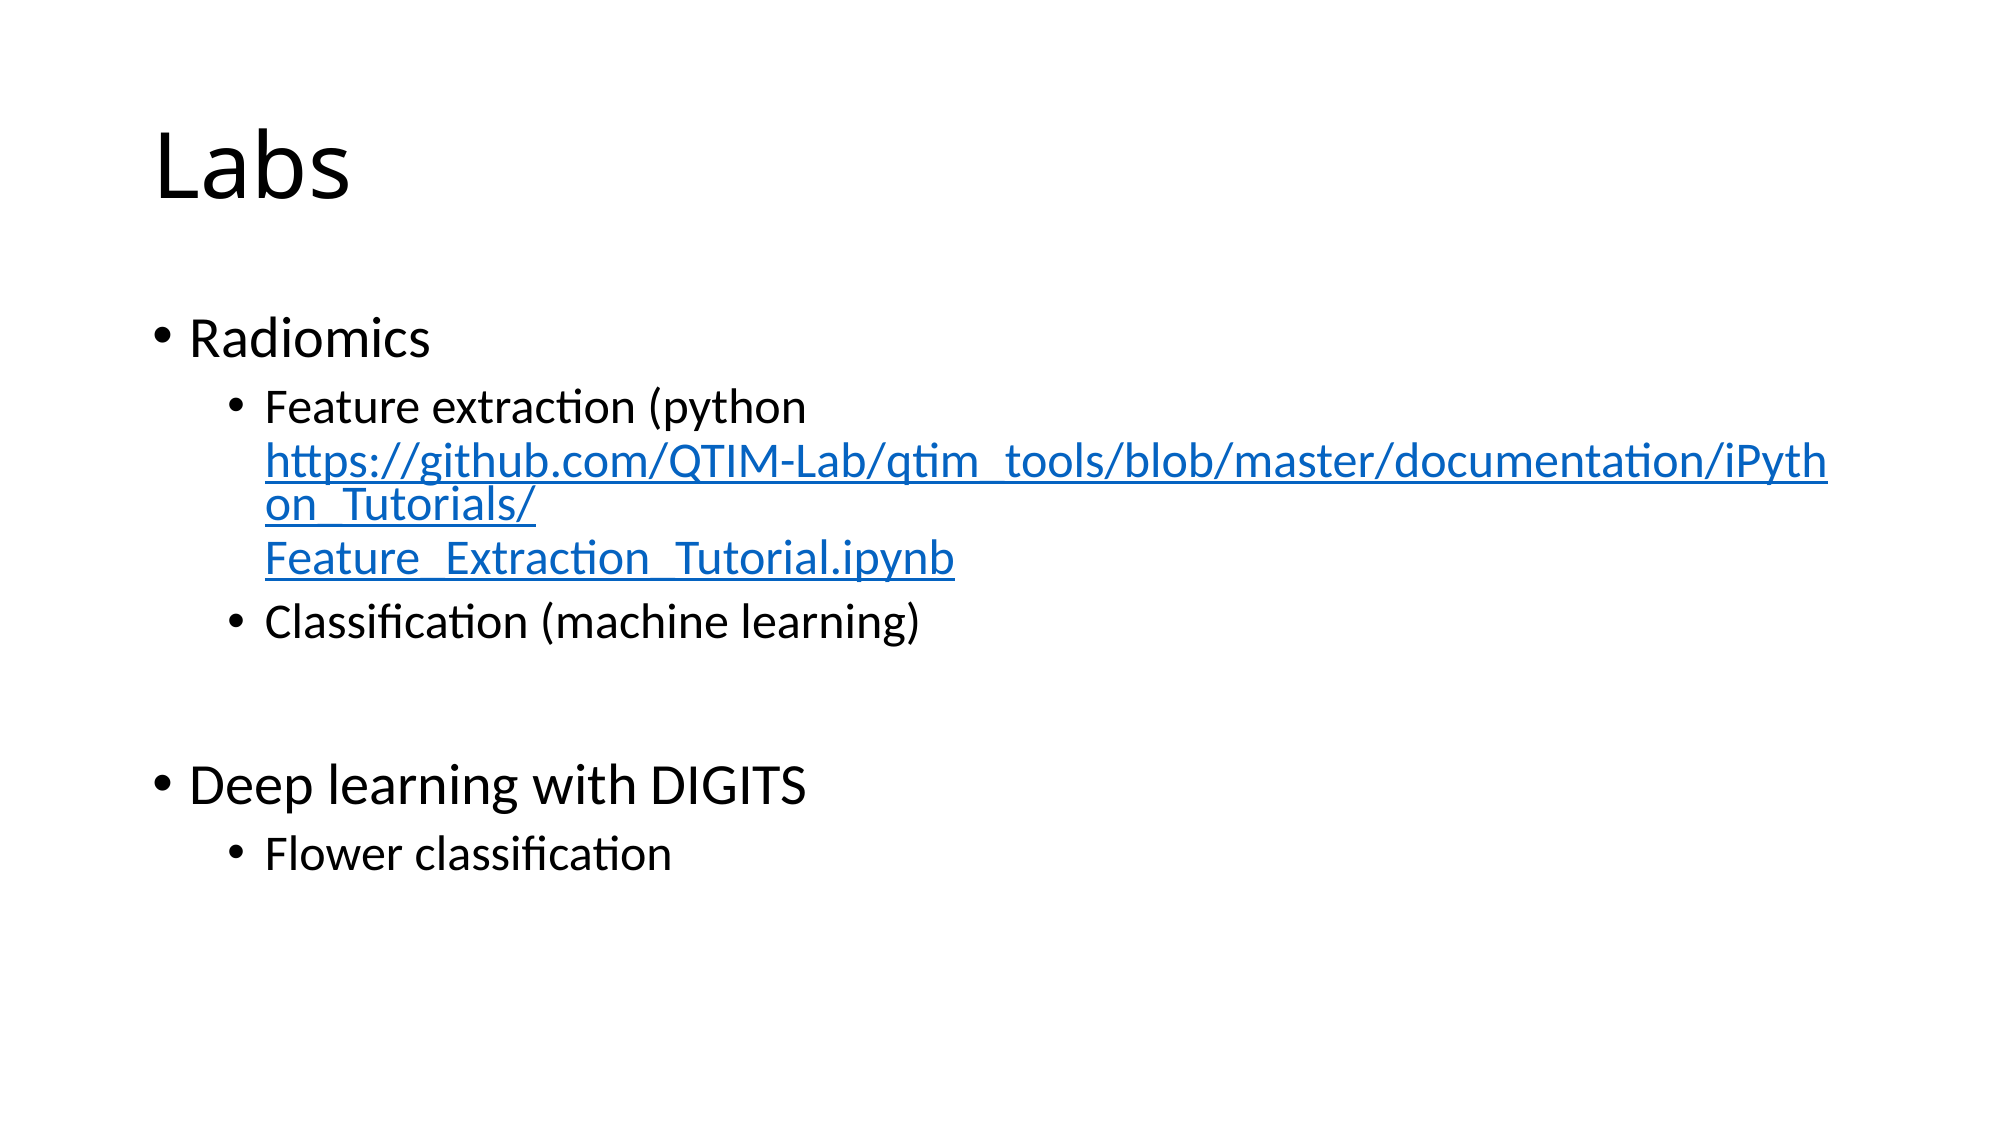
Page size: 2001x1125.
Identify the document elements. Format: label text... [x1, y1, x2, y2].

list Radiomics Feature extraction (python https://github.com/QTIM-Lab/qtim_tools/blob/master/documentation/iPython_Tutorials/Feature_Extraction_Tutorial.ipynb Classification (machine learning) Deep learning with DIGITS Flower classification [137, 299, 1863, 1014]
title Labs [137, 59, 1863, 278]
